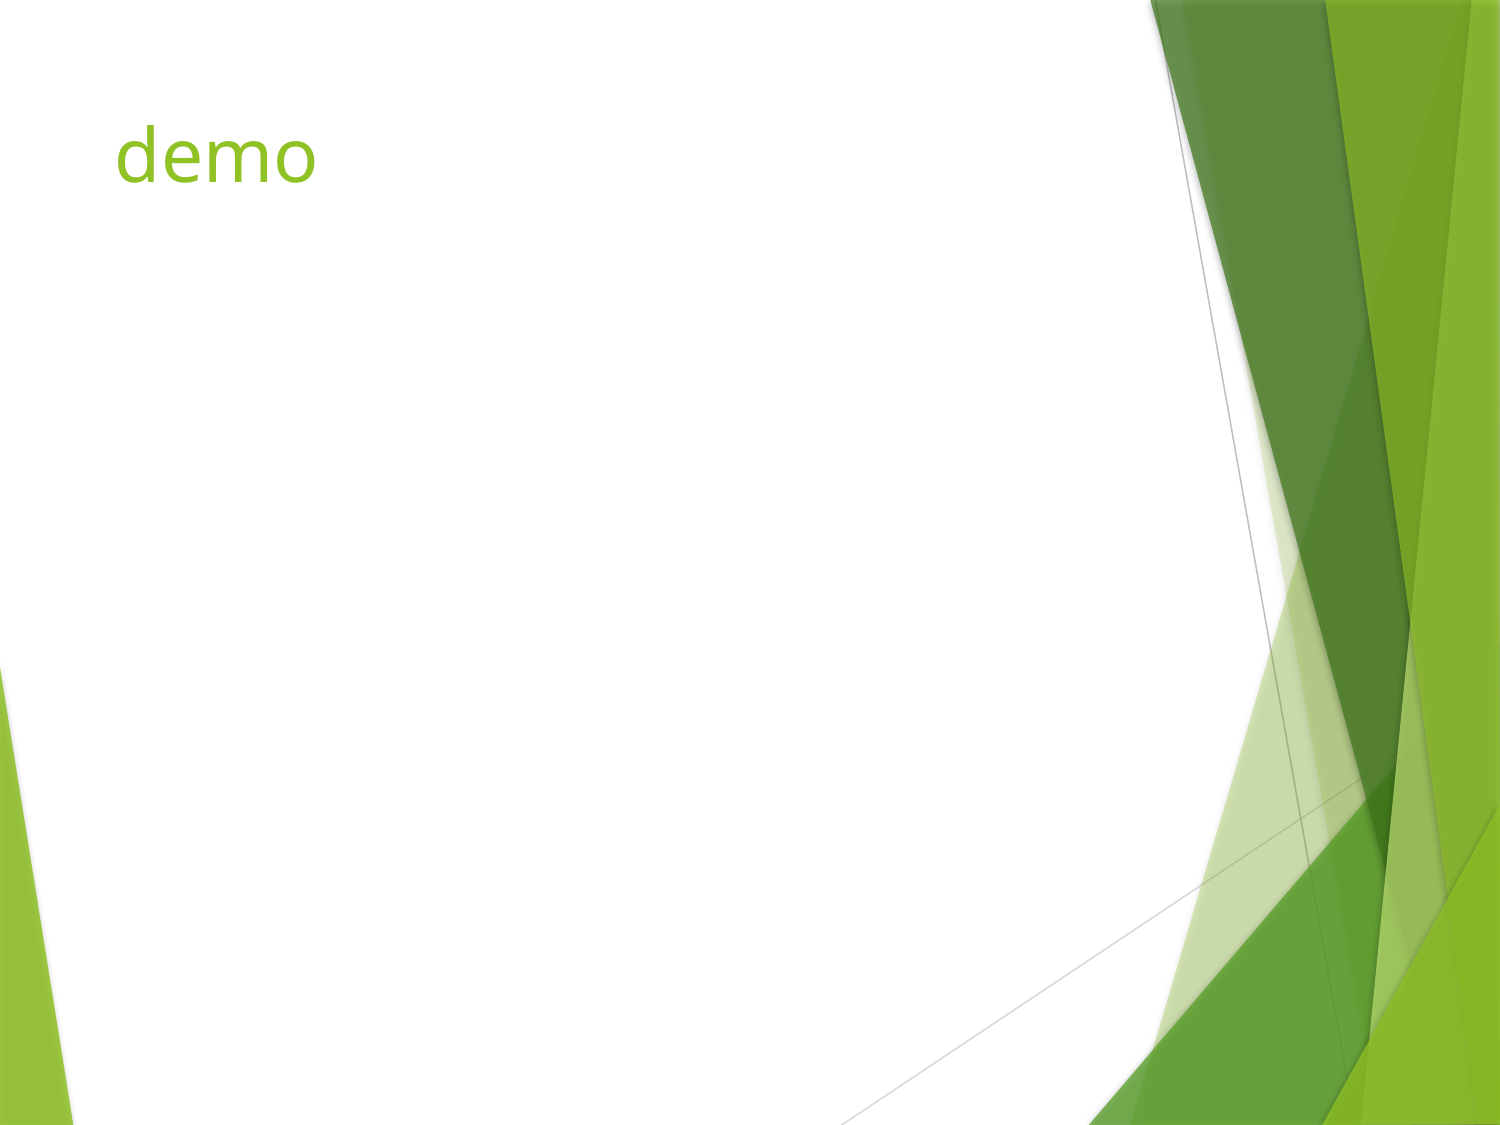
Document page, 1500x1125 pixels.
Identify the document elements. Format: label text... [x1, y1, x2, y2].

title demo [99, 99, 1142, 317]
